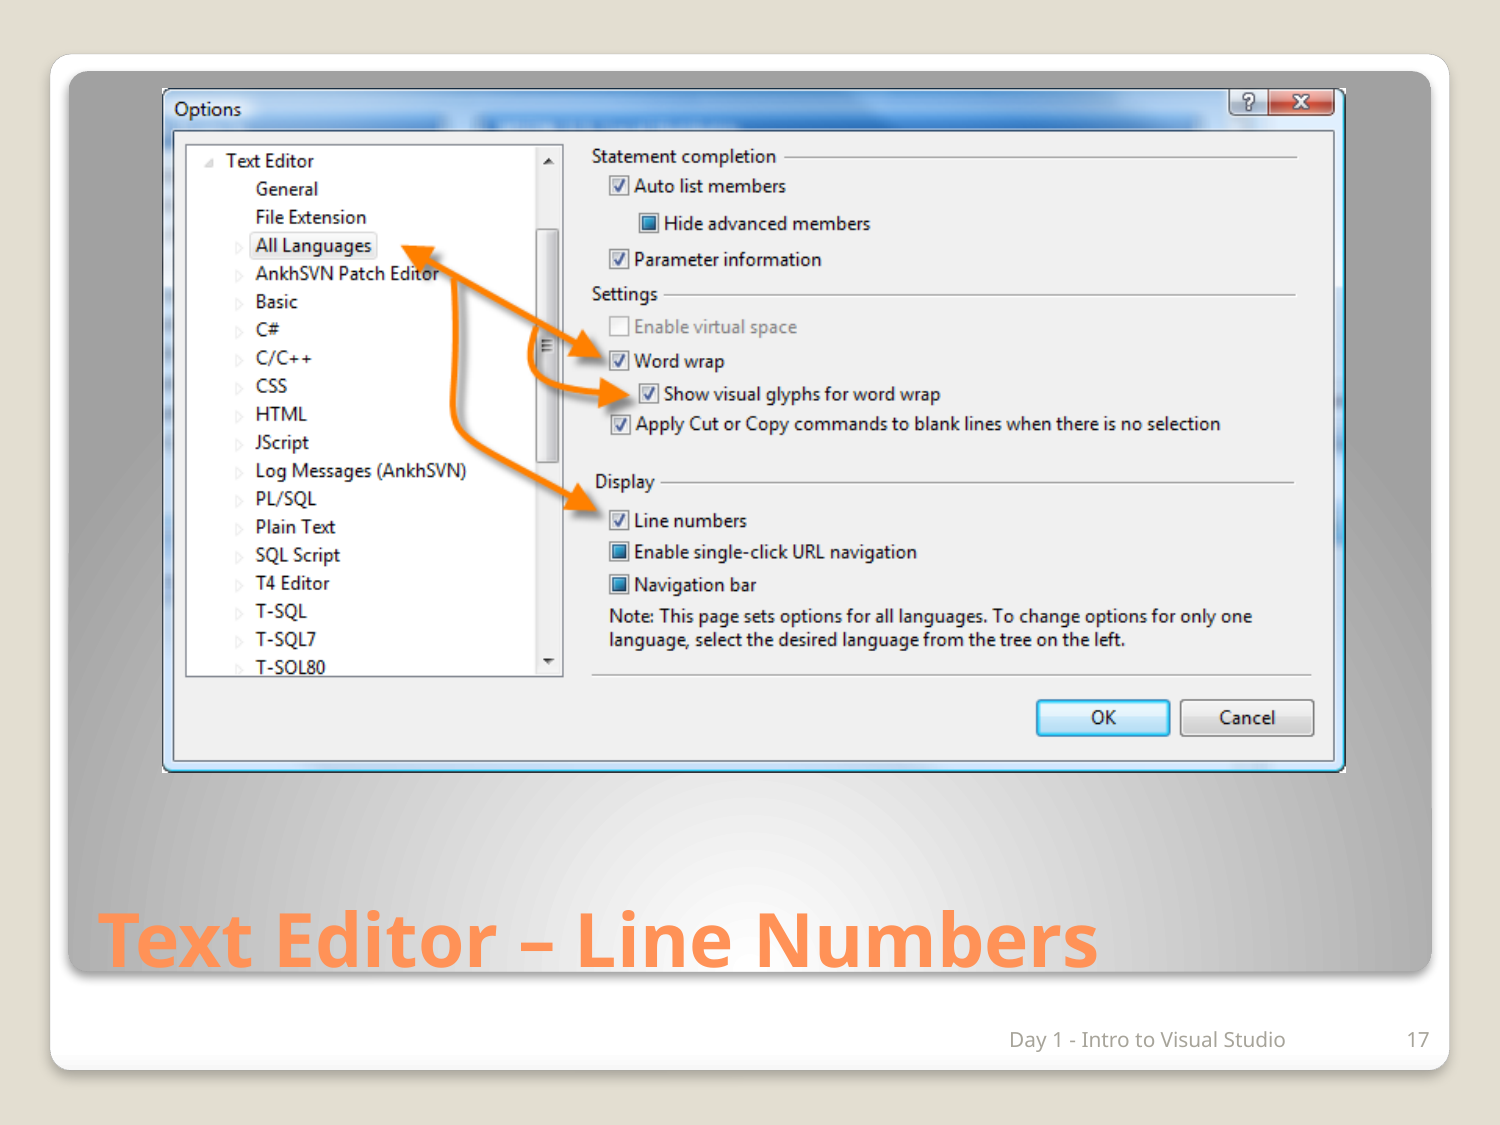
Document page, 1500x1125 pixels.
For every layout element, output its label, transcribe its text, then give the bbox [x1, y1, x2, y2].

title Text Editor – Line Numbers [82, 817, 1425, 990]
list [162, 88, 1346, 773]
footer Day 1 - Intro to Visual Studio [994, 1002, 1370, 1063]
slide_number 17 [1370, 1002, 1445, 1063]
